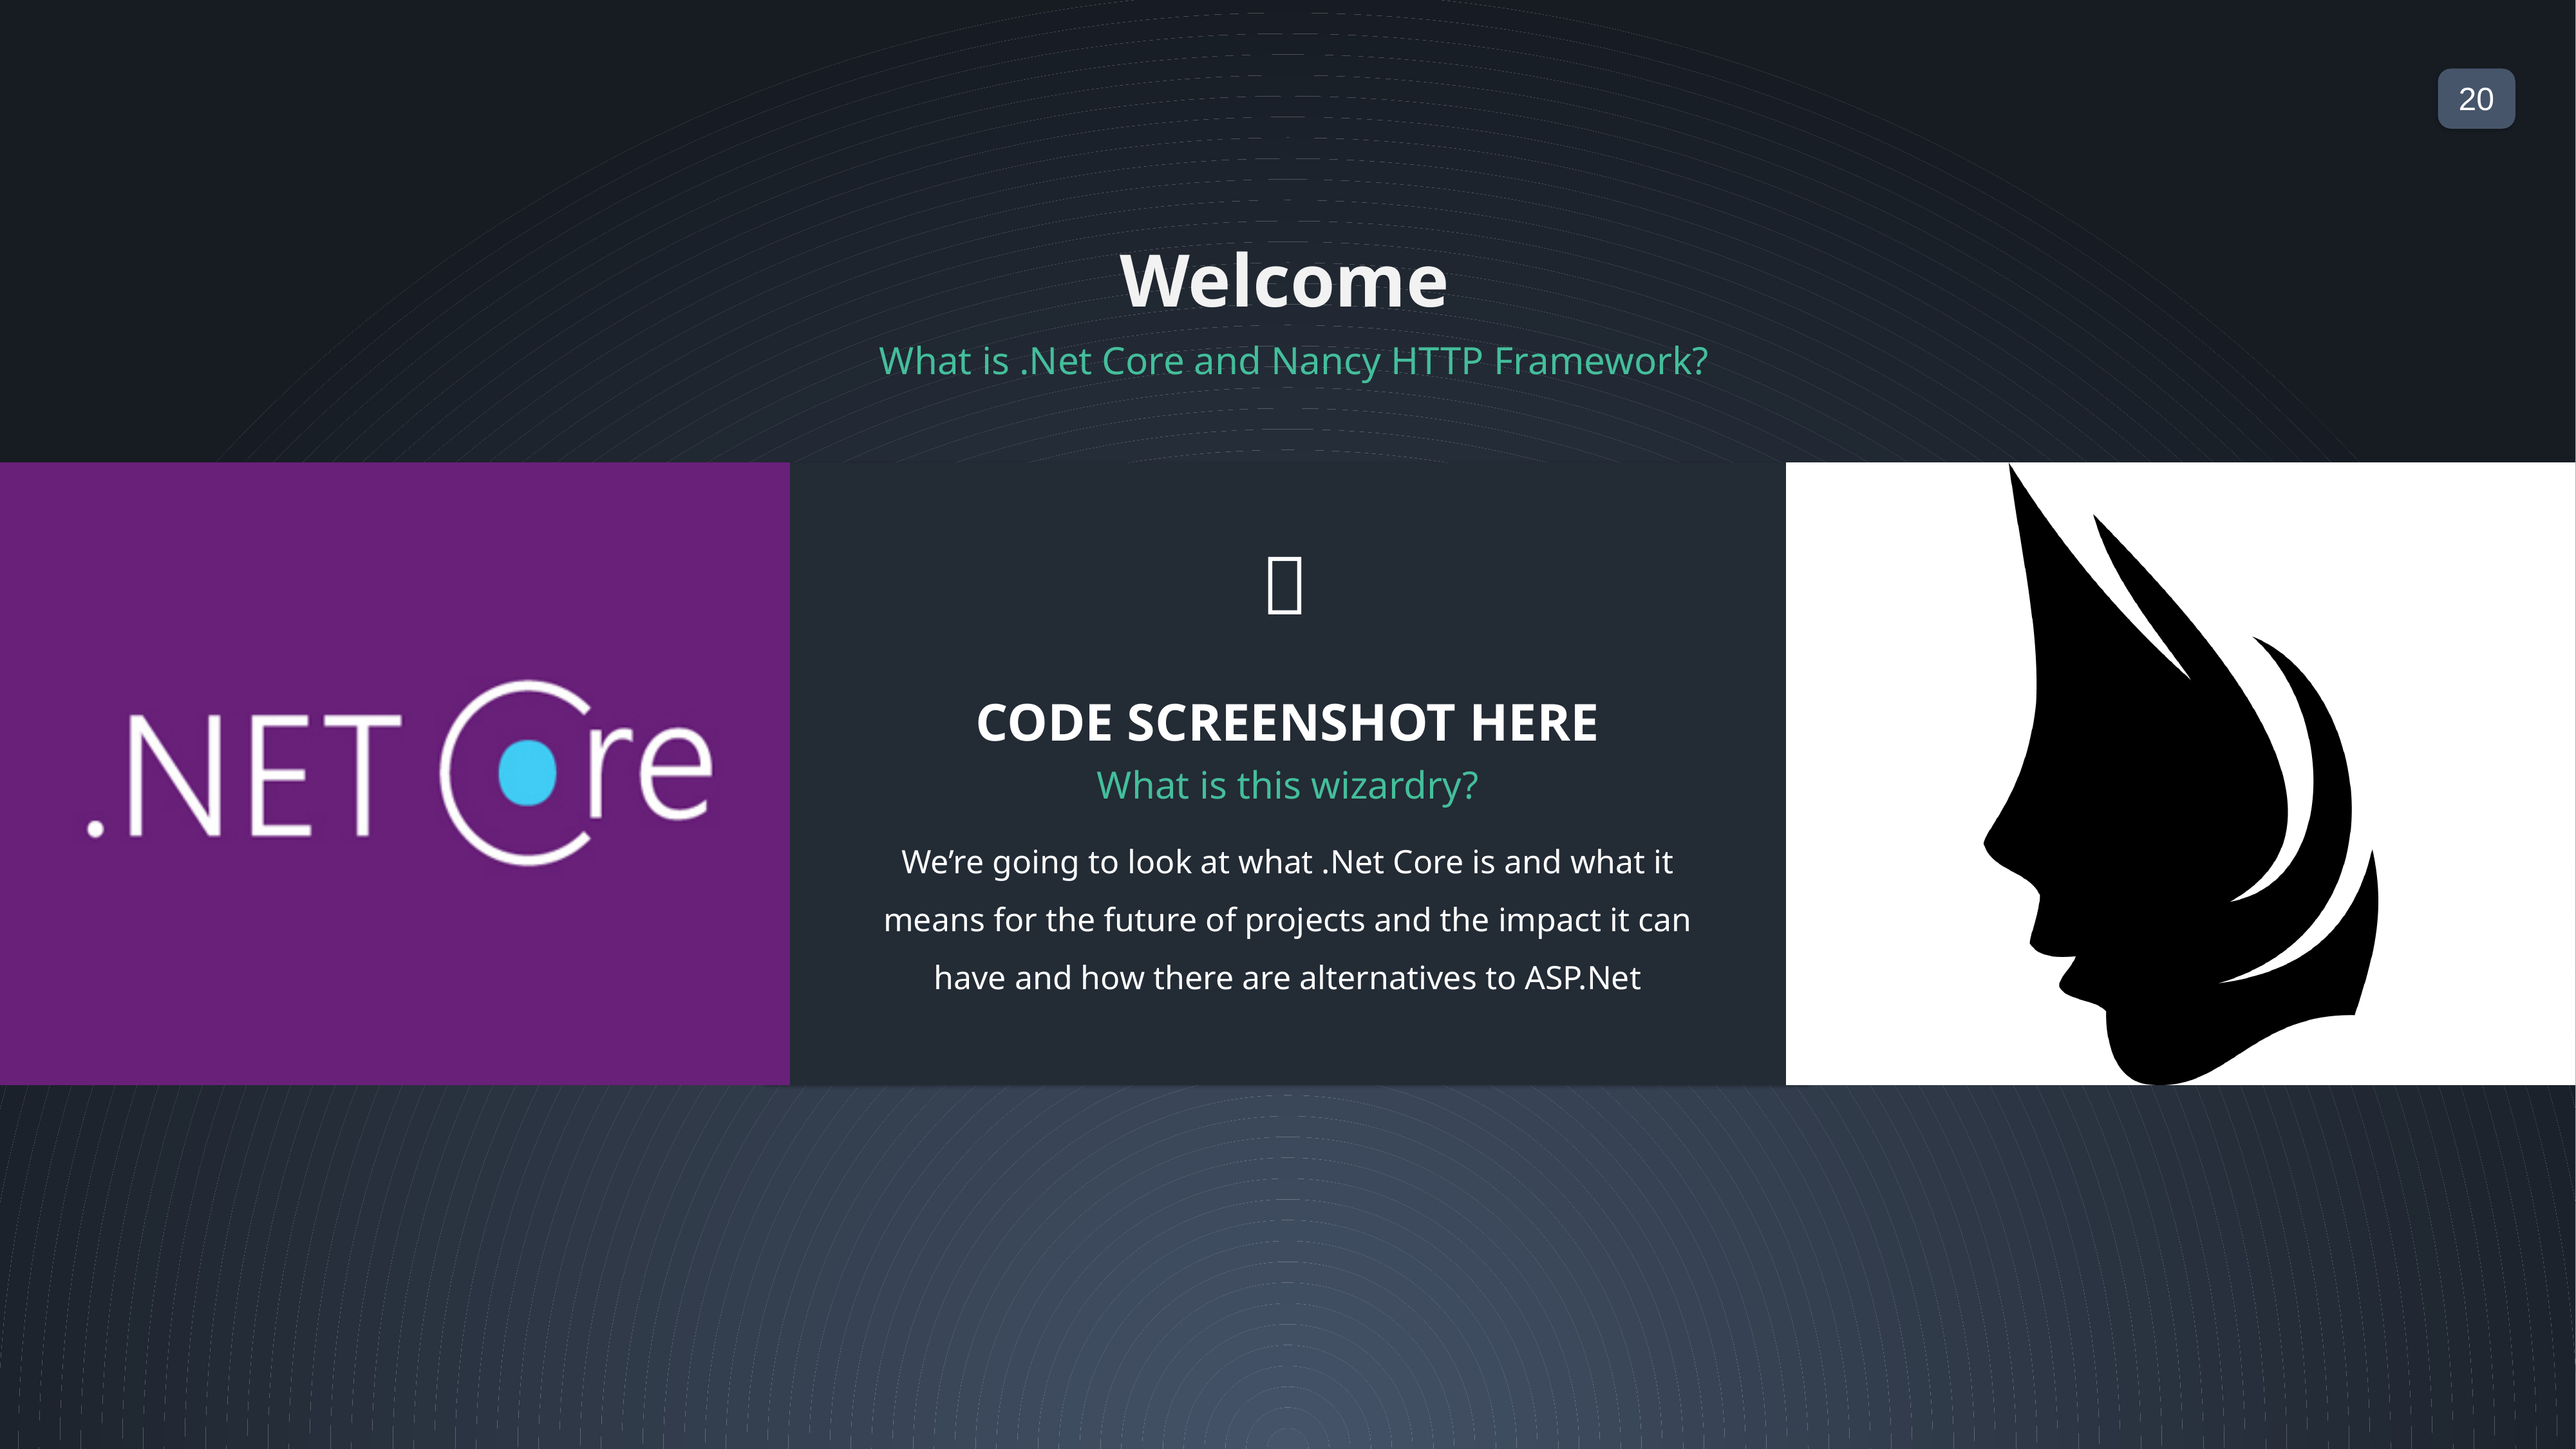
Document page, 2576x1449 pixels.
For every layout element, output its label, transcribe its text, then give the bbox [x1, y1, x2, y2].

picture [0, 462, 790, 1085]
list Welcome [162, 232, 2426, 324]
list  [1190, 513, 1380, 652]
list We’re going to look at what .Net Core is and what it means for the future of projects and the impact it can have and how there are alternatives to ASP.Net [854, 809, 1722, 1028]
list What is this wizardry? [854, 762, 1722, 806]
list What is .Net Core and Nancy HTTP Framework? [162, 335, 2426, 384]
list CODE SCREENSHOT HERE [854, 683, 1722, 757]
picture [1786, 462, 2576, 1085]
